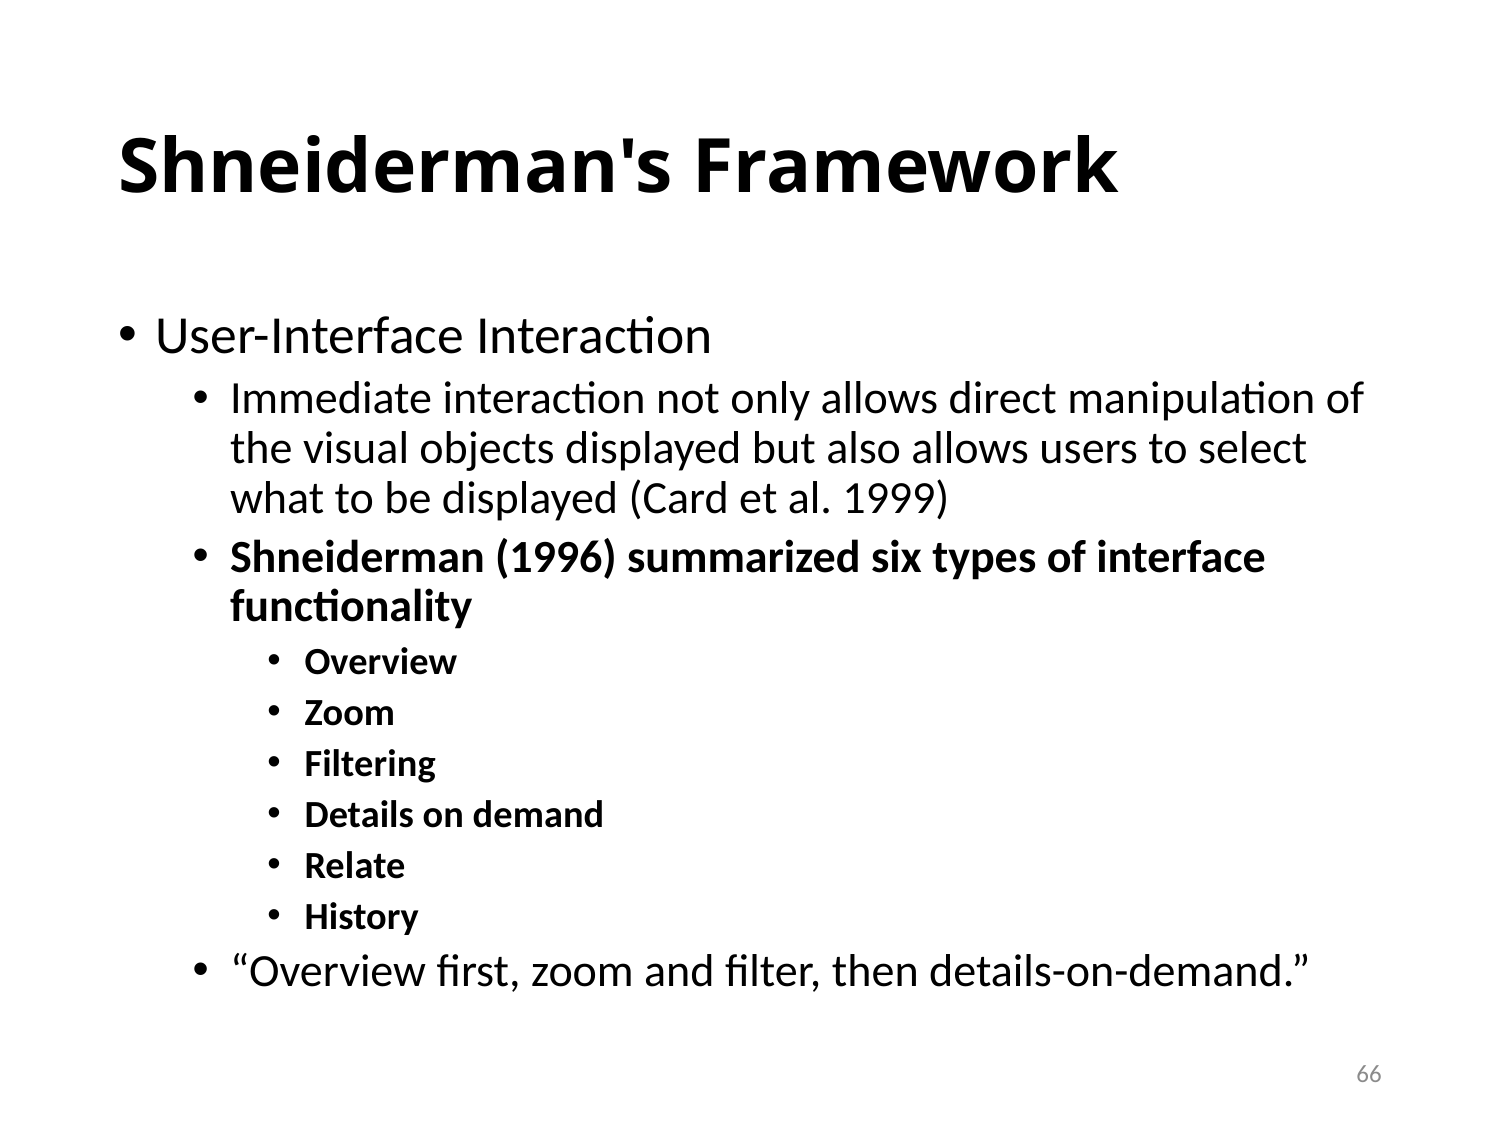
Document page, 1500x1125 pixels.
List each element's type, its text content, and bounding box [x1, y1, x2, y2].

slide_number 66 [1059, 1042, 1397, 1103]
title Shneiderman's Framework [103, 59, 1397, 278]
list User-Interface Interaction Immediate interaction not only allows direct manipulation of the visual objects displayed but also allows users to select what to be displayed (Card et al. 1999) Shneiderman (1996) summarized six types of interface functionality Overview Zoom Filtering Details on demand Relate History “Overview first, zoom and filter, then details-on-demand.” [103, 299, 1397, 1014]
